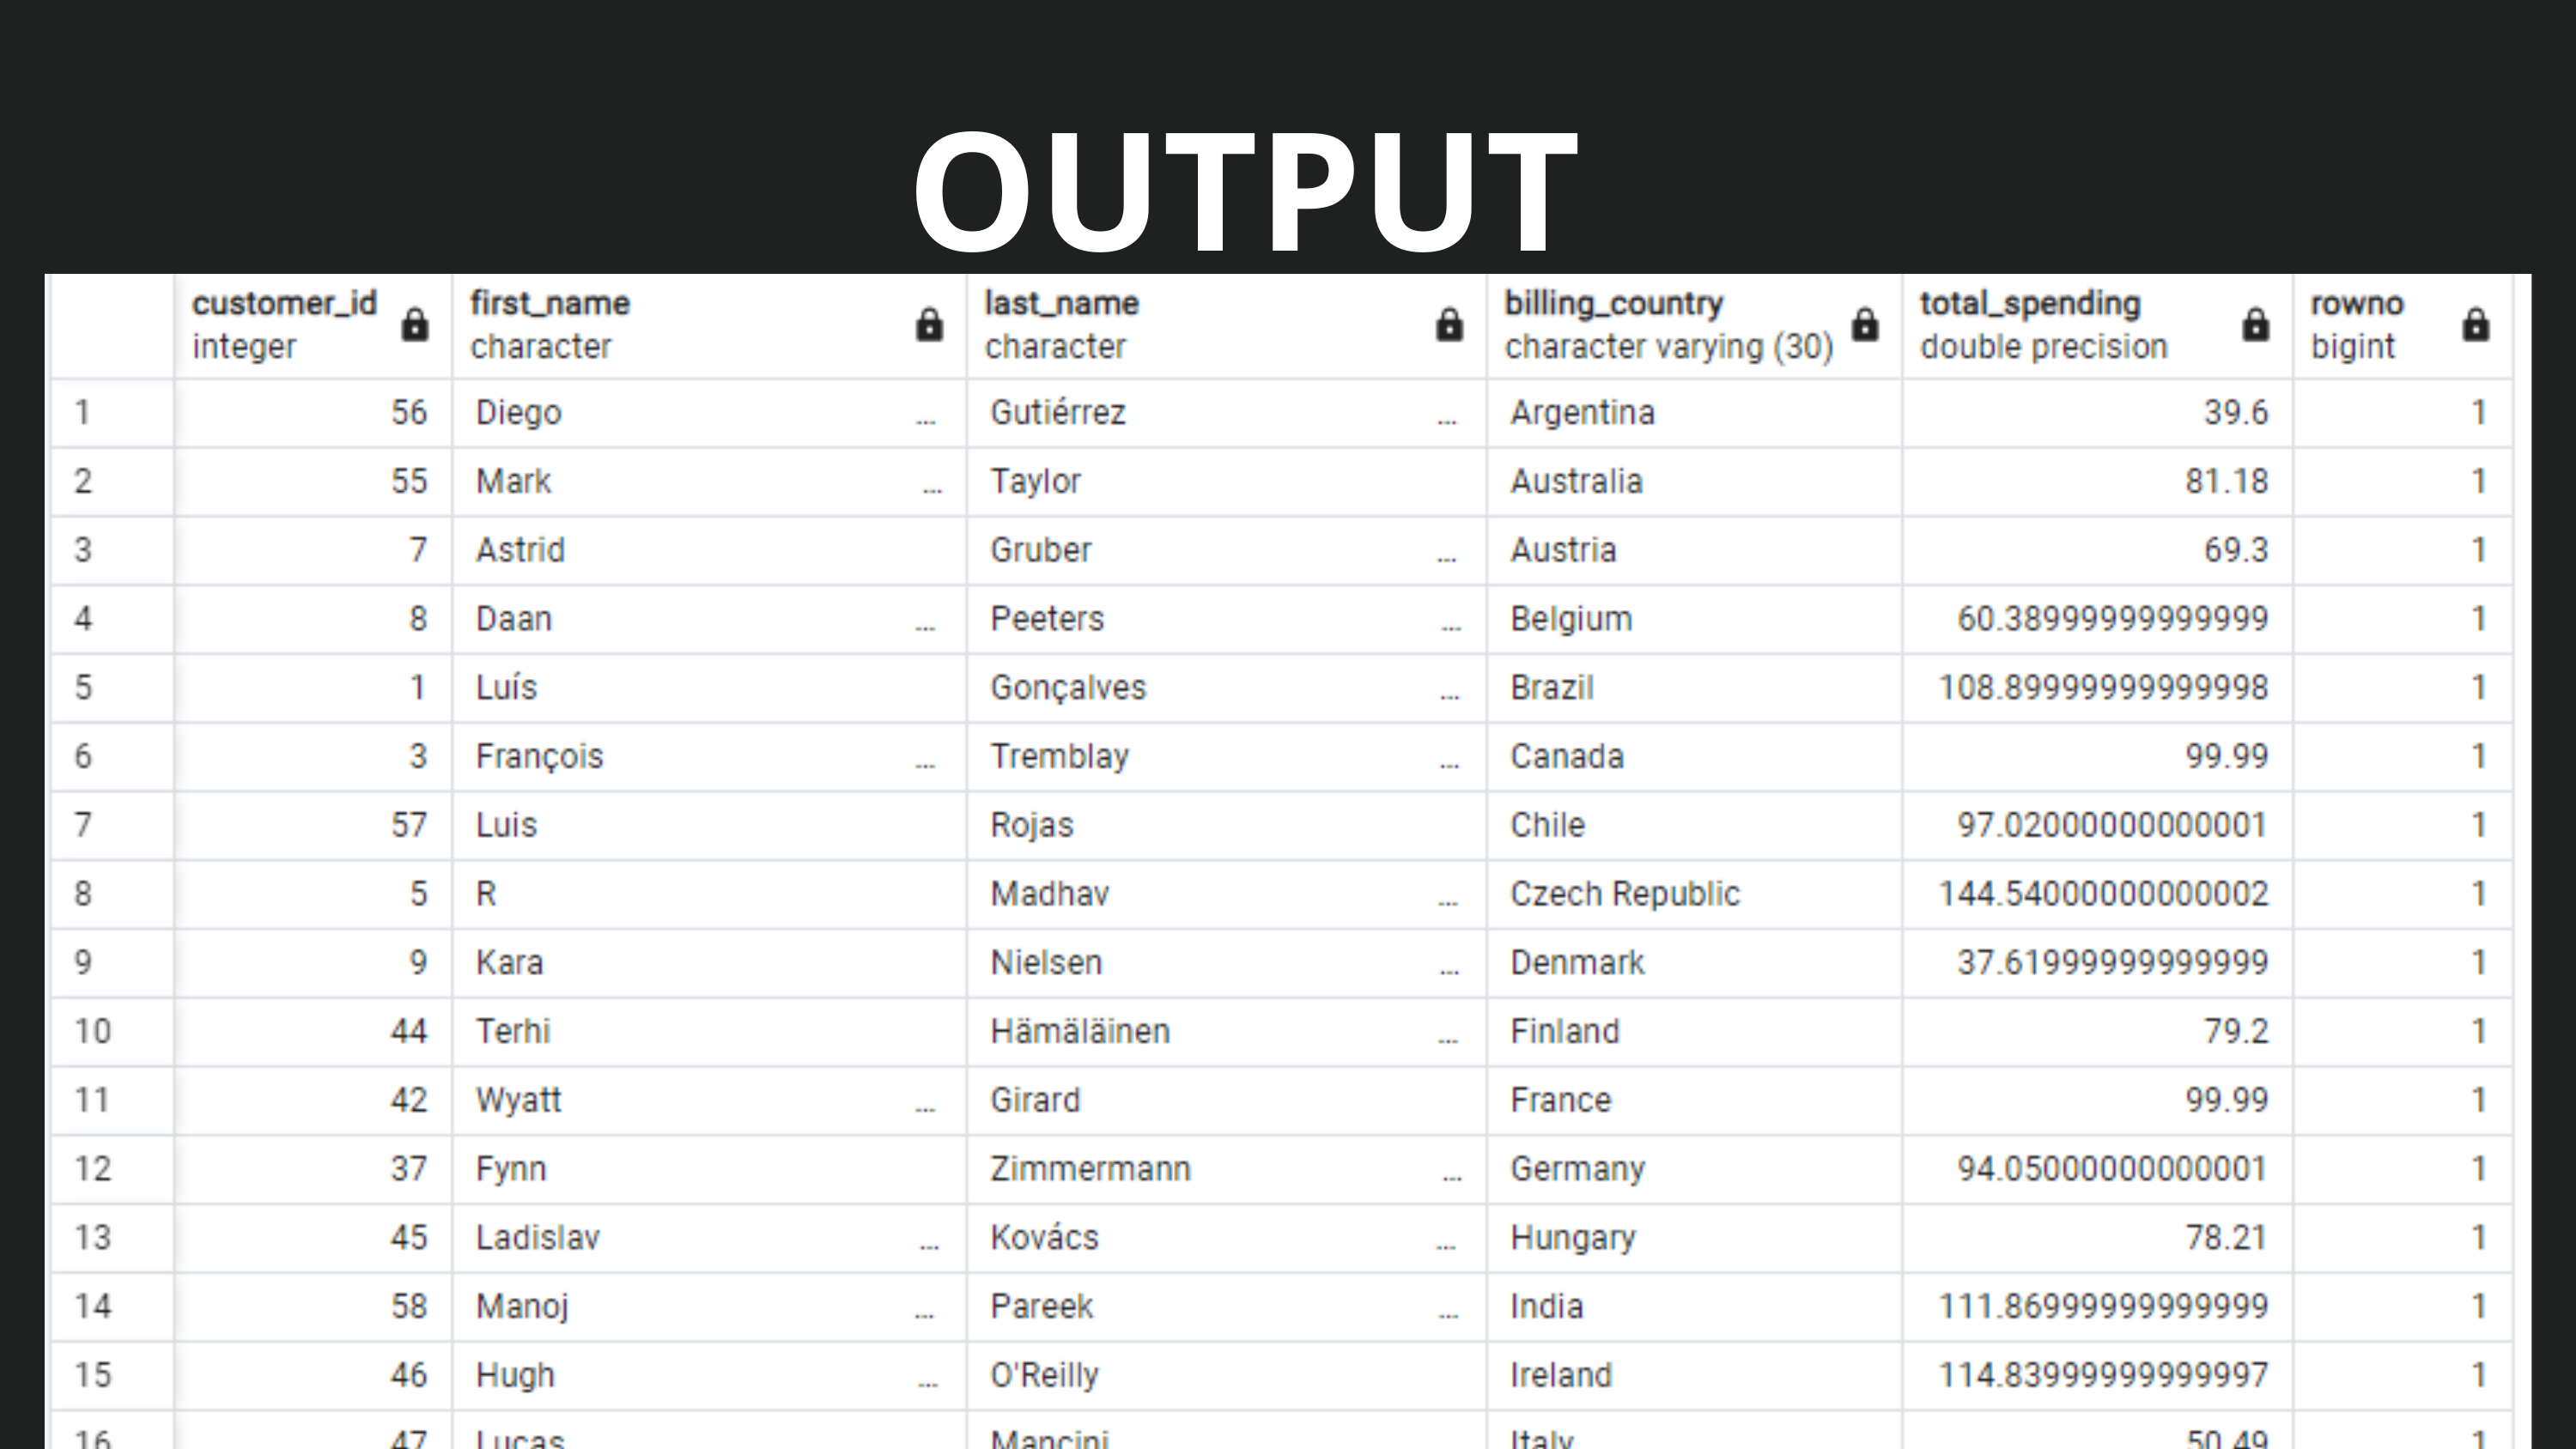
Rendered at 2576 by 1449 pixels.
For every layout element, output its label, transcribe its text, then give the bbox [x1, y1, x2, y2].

text_box [45, 274, 2532, 1449]
text_box OUTPUT [857, 53, 1631, 285]
